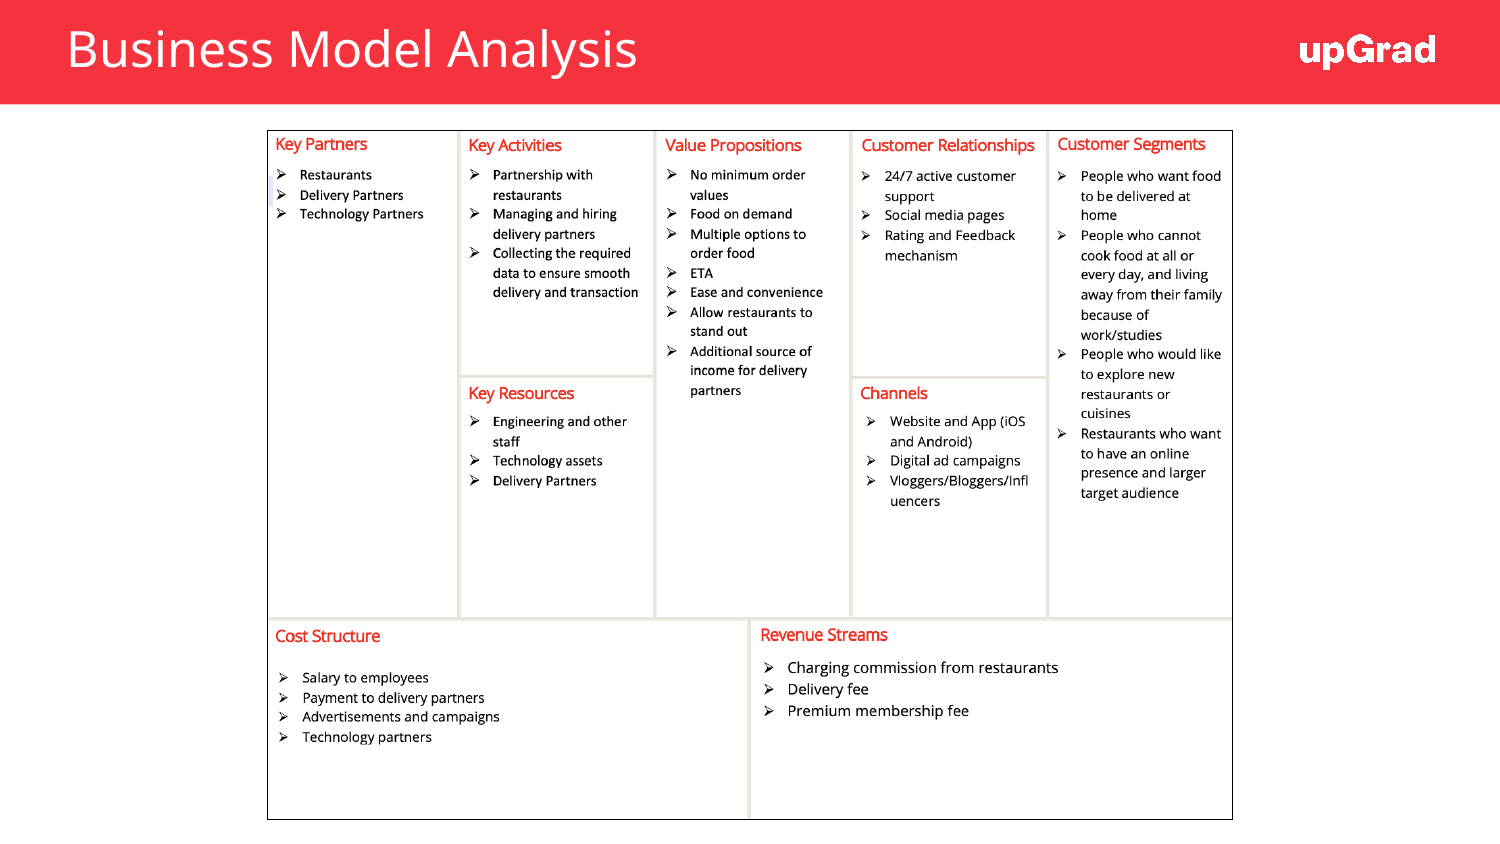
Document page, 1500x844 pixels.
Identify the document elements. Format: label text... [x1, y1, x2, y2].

title Business Model Analysis [51, 20, 665, 83]
picture [1300, 34, 1435, 70]
picture [267, 130, 1234, 820]
